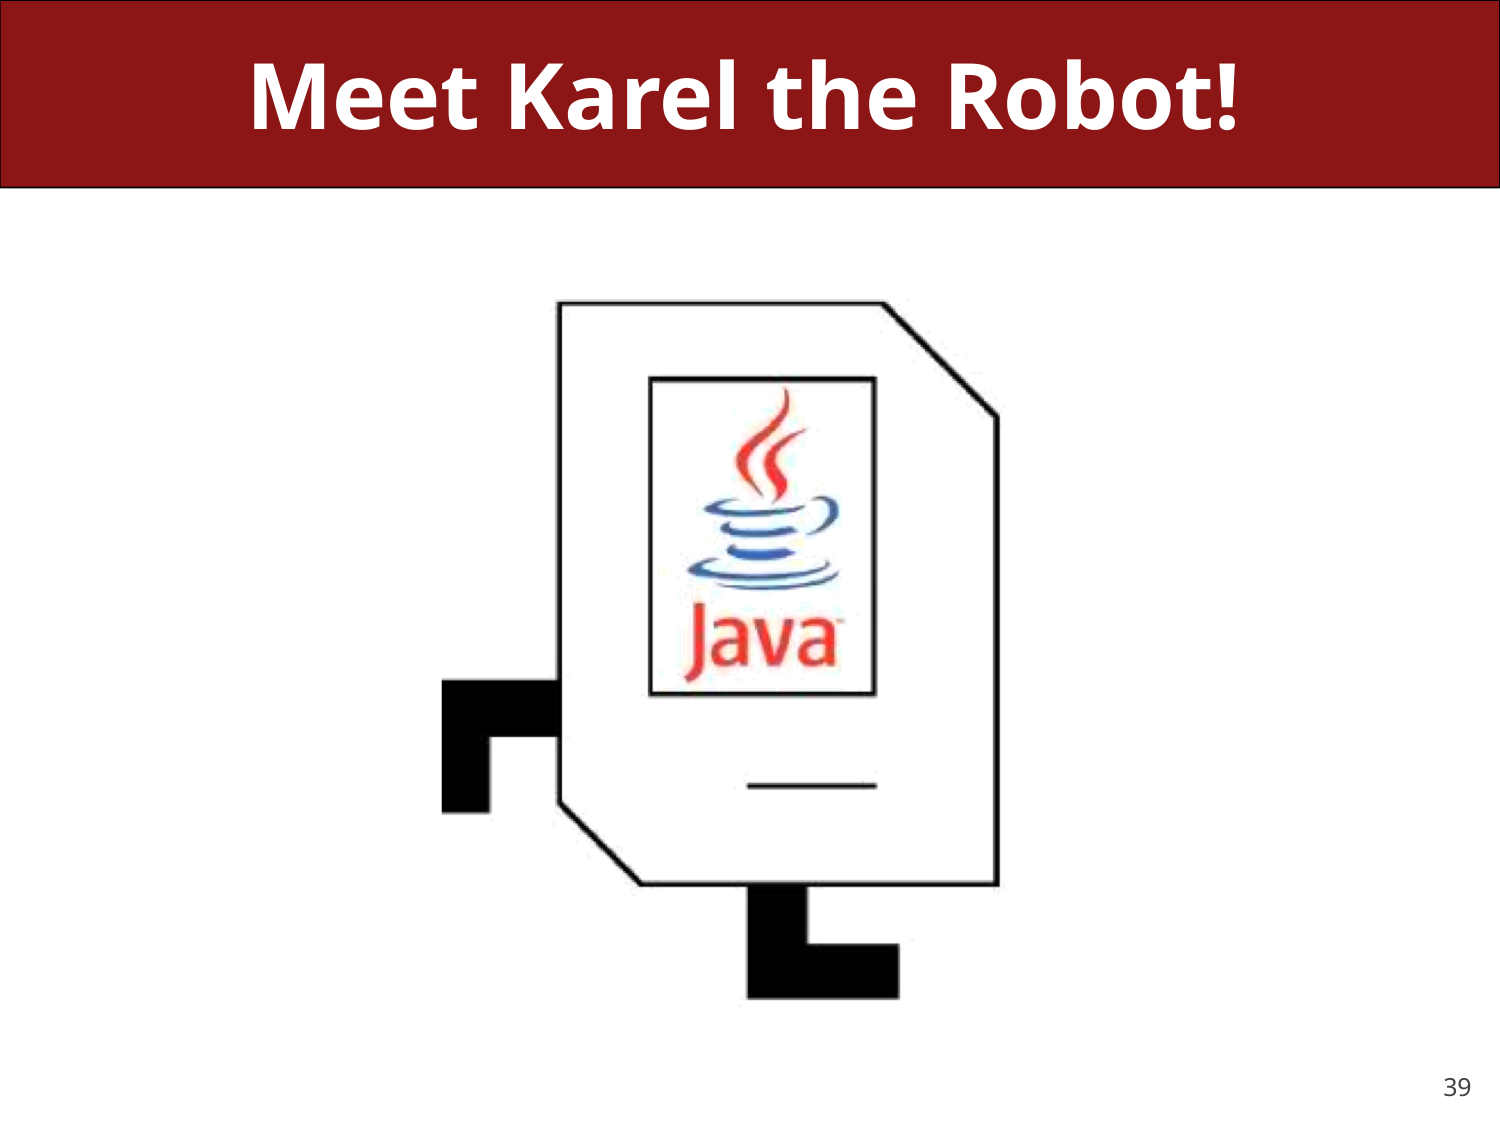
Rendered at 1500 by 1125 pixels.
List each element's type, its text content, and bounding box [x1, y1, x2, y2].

text_box [441, 299, 1059, 1023]
title Meet Karel the Robot! [244, 36, 1256, 227]
slide_number 39 [1439, 1069, 1480, 1125]
